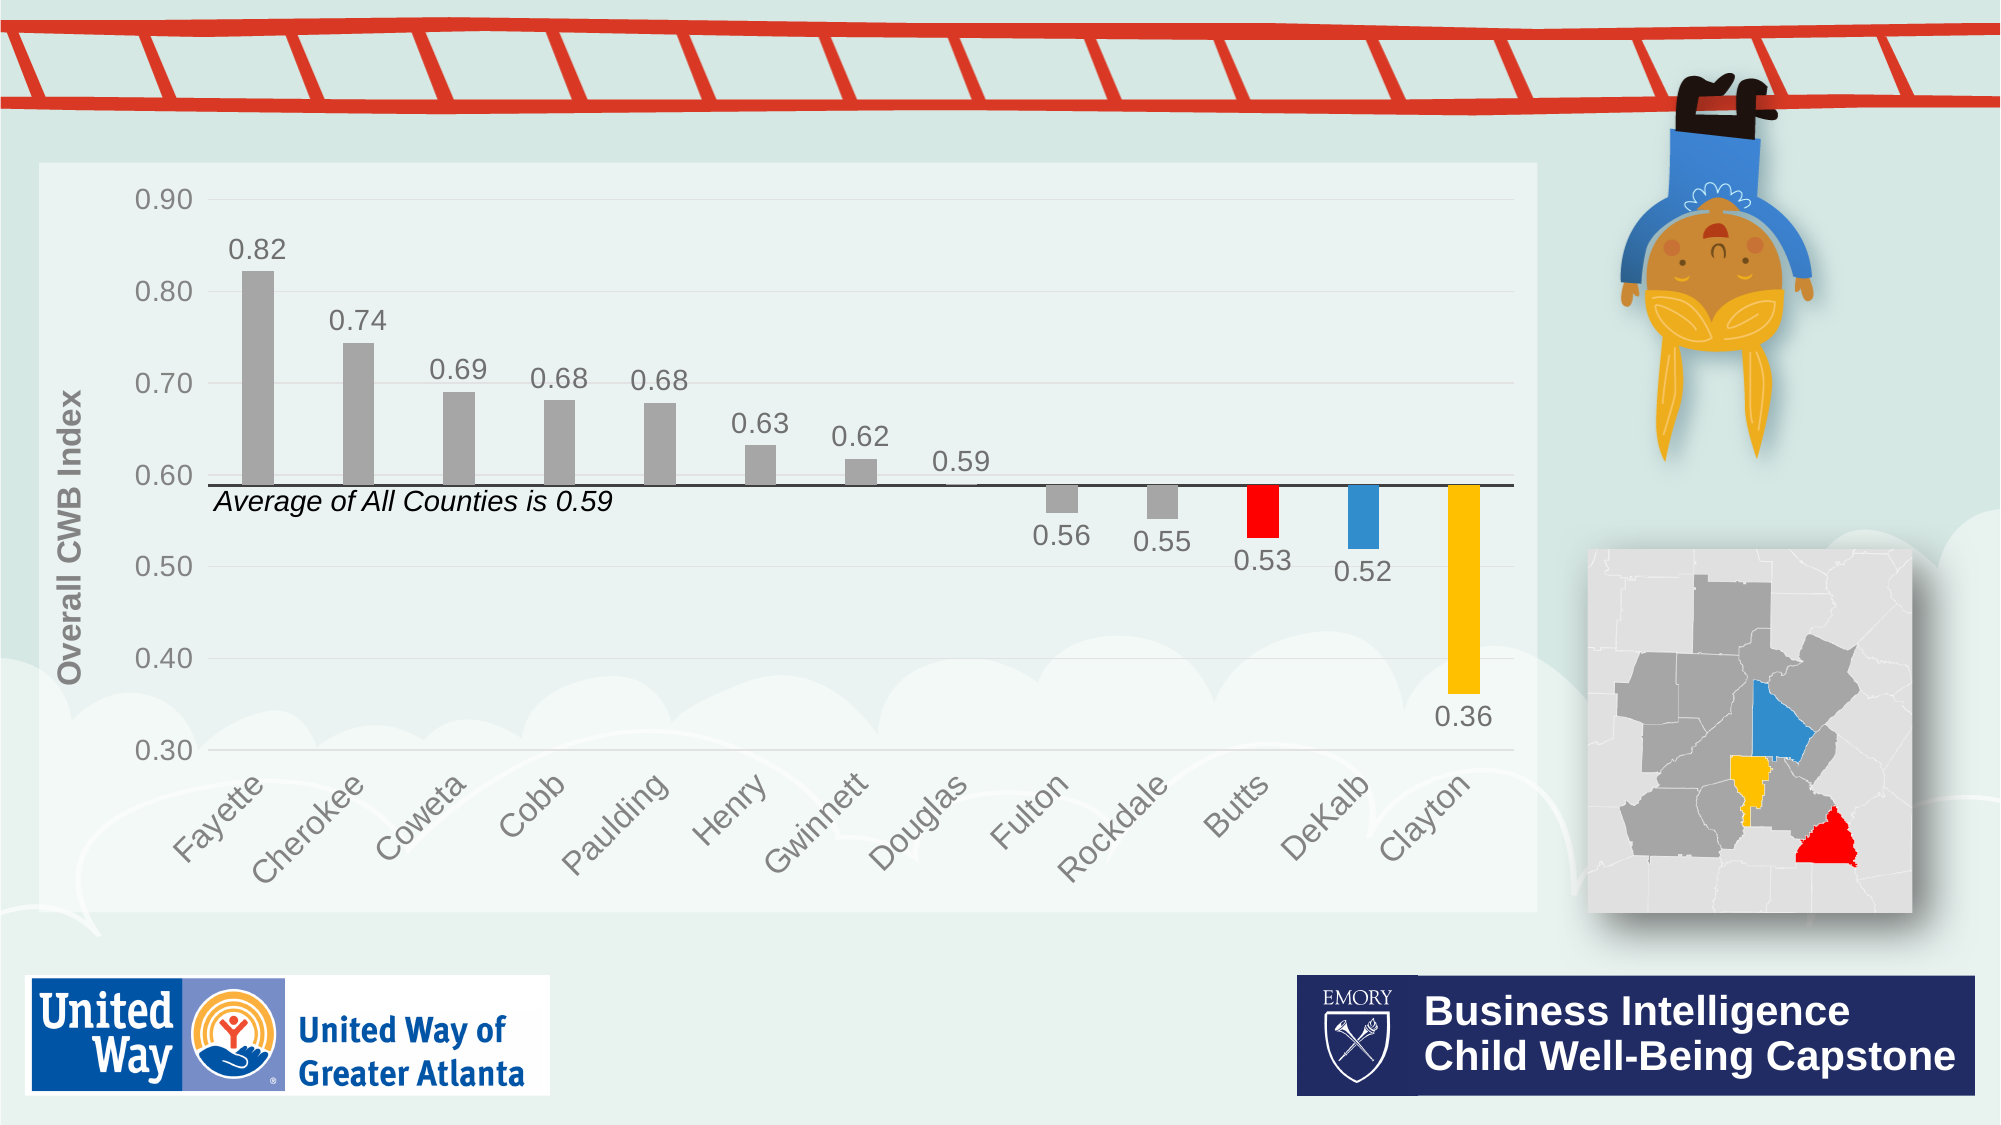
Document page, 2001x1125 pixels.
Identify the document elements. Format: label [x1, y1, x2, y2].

chart [39, 162, 1538, 913]
picture [0, 0, 2001, 1125]
text_box [1297, 975, 1975, 1103]
text_box [24, 974, 550, 1096]
